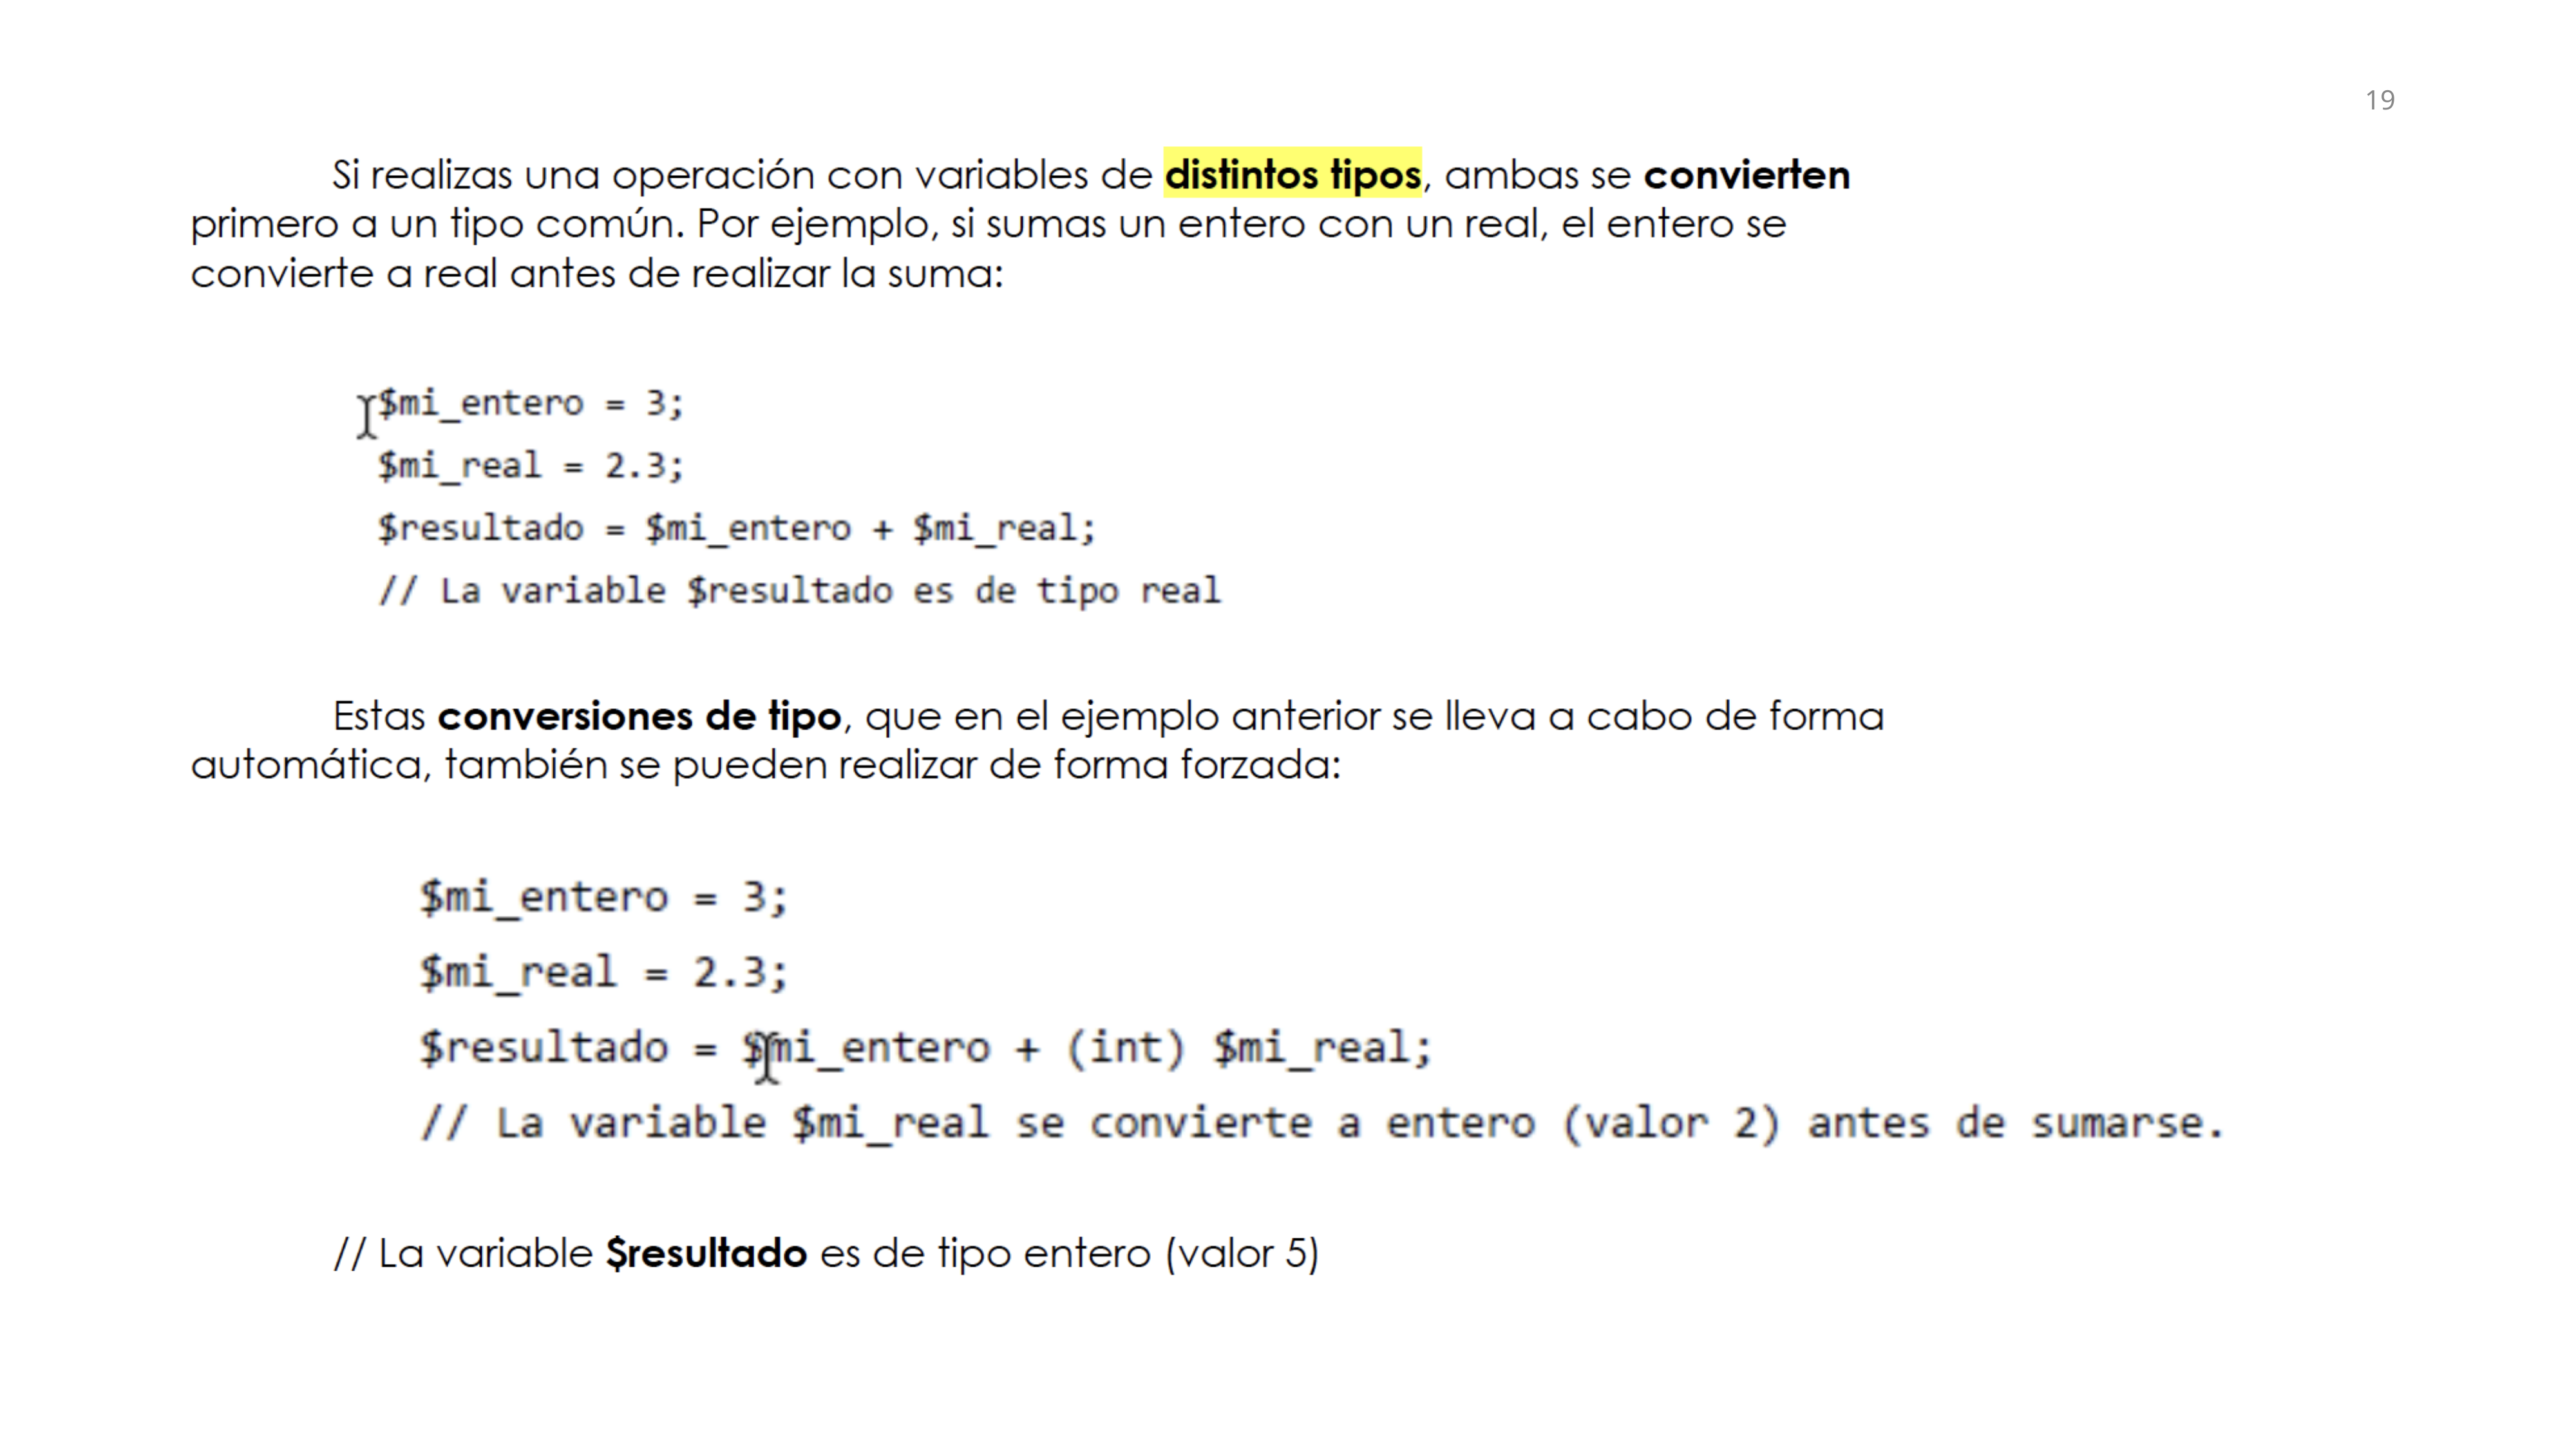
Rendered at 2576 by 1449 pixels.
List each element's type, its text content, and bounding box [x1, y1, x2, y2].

slide_number 19 [2212, 68, 2405, 135]
picture [109, 111, 2237, 1304]
